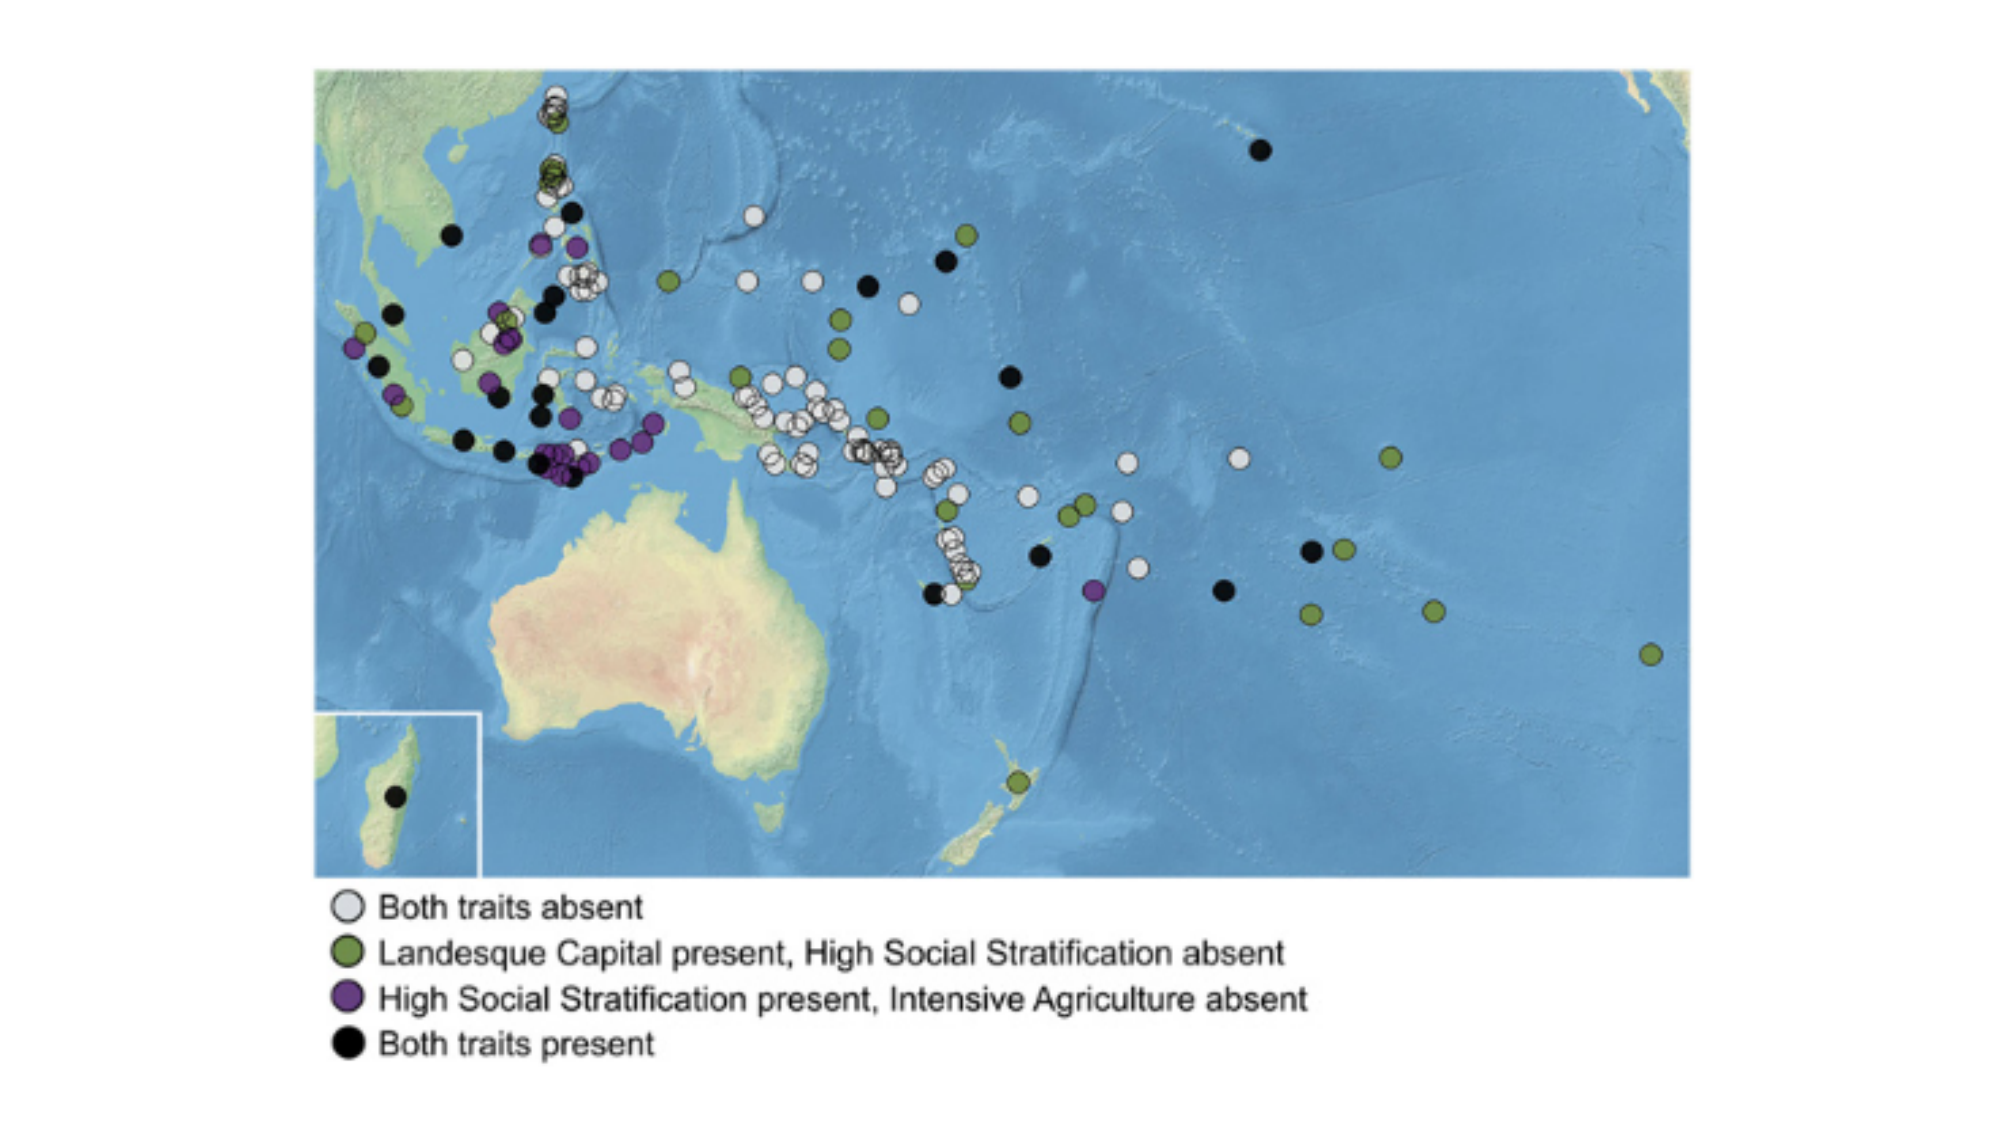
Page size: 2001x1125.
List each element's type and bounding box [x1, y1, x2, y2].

picture [303, 58, 1705, 1073]
